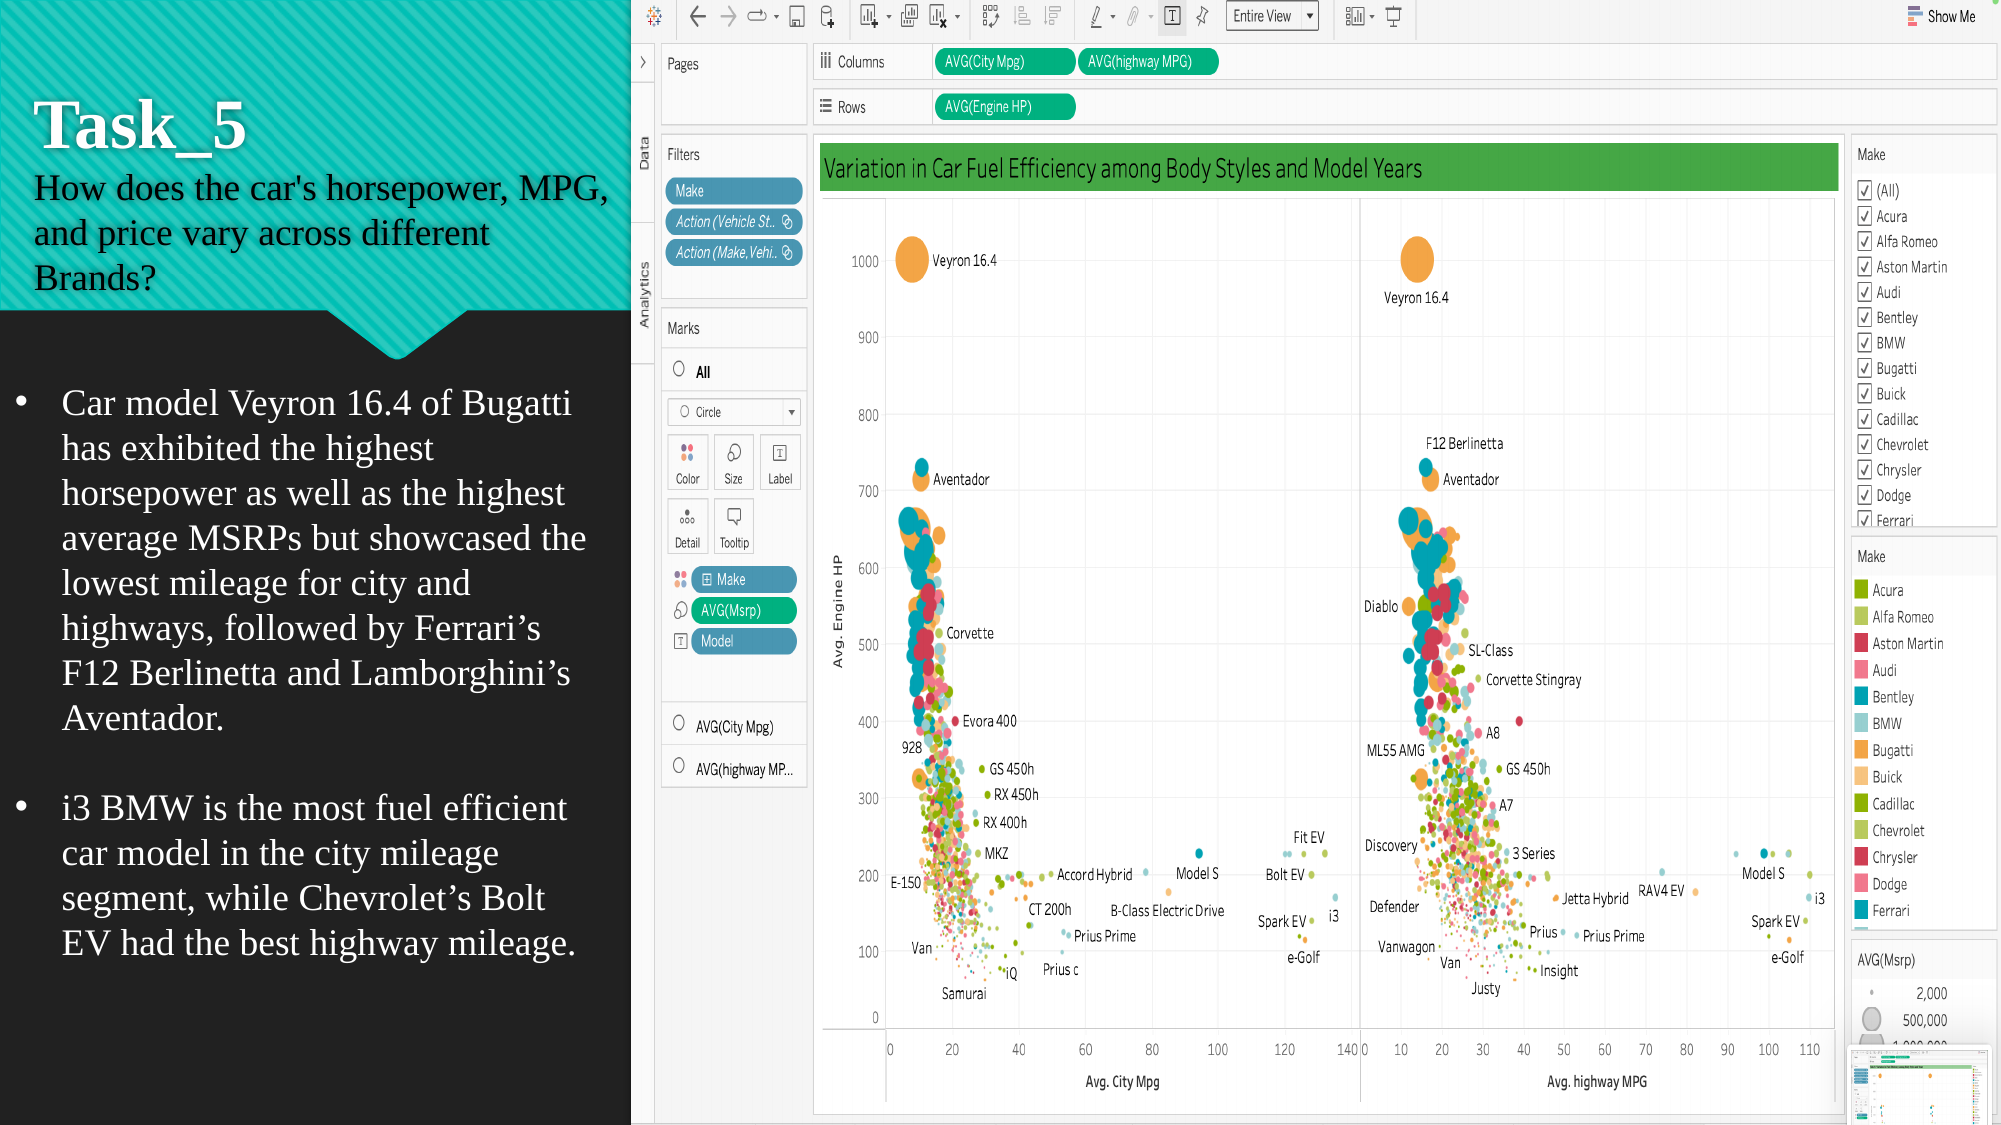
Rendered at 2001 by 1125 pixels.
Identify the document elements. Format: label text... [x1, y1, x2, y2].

title Task_5 How does the car's horsepower, MPG, and price vary across different Brands? [18, 31, 625, 306]
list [630, 0, 2000, 1125]
text_box Car model Veyron 16.4 of Bugatti has exhibited the highest horsepower as well as the highest average MSRPs but showcased the lowest mileage for city and highways, followed by Ferrari’s F12 Berlinetta and Lamborghini’s Aventador. i3 BMW is the most fuel efficient car model in the city mileage segment, while Chevrolet’s Bolt EV had the best highway mileage. [0, 371, 612, 1016]
